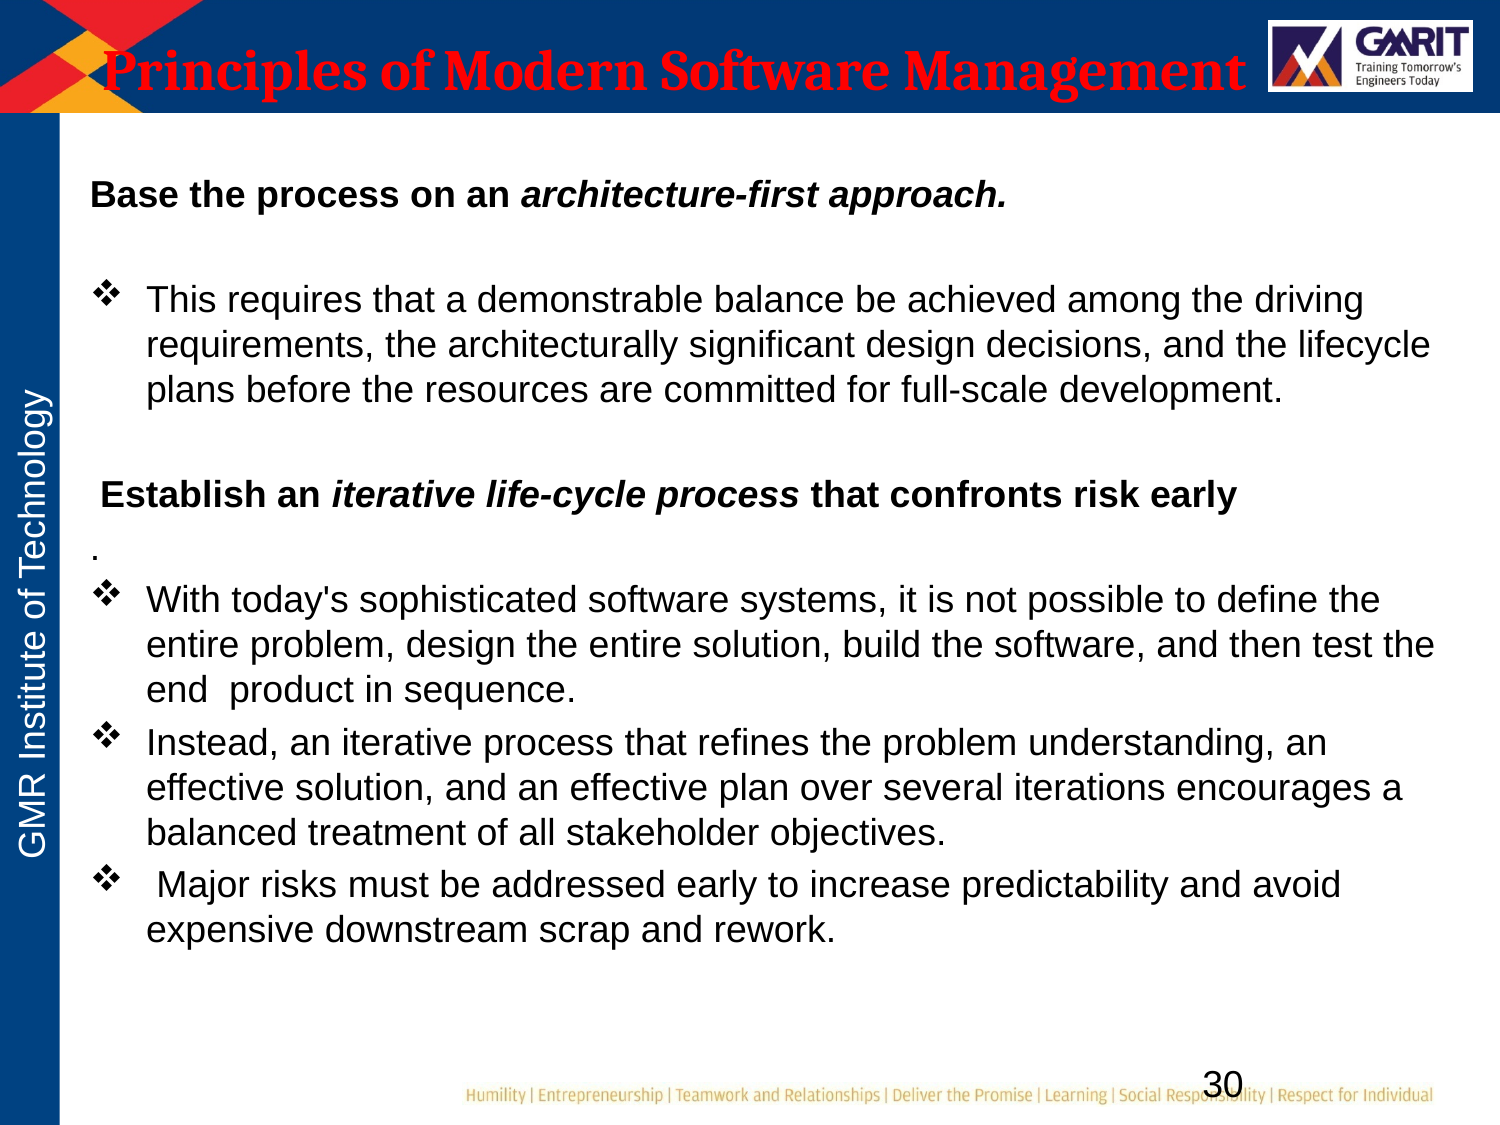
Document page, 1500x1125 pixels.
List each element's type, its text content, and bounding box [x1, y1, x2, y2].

picture [0, 0, 1500, 113]
picture [462, 1082, 1438, 1107]
title Principles of Modern Software Management [75, 24, 1425, 125]
list Base the process on an architecture-first approach. This requires that a demonstrable balance be achieved among the driving requirements, the architecturally significant design decisions, and the lifecycle plans before the resources are committed for full-scale development. Establish an iterative life-cycle process that confronts risk early . With today's sophisticated software systems, it is not possible to define the entire problem, design the entire solution, build the software, and then test the end product in sequence. Instead, an iterative process that refines the problem understanding, an effective solution, and an effective plan over several iterations encourages a balanced treatment of all stakeholder objectives. Major risks must be addressed early to increase predictability and avoid expensive downstream scrap and rework. [75, 162, 1463, 1005]
slide_number 30 [1187, 1052, 1500, 1104]
